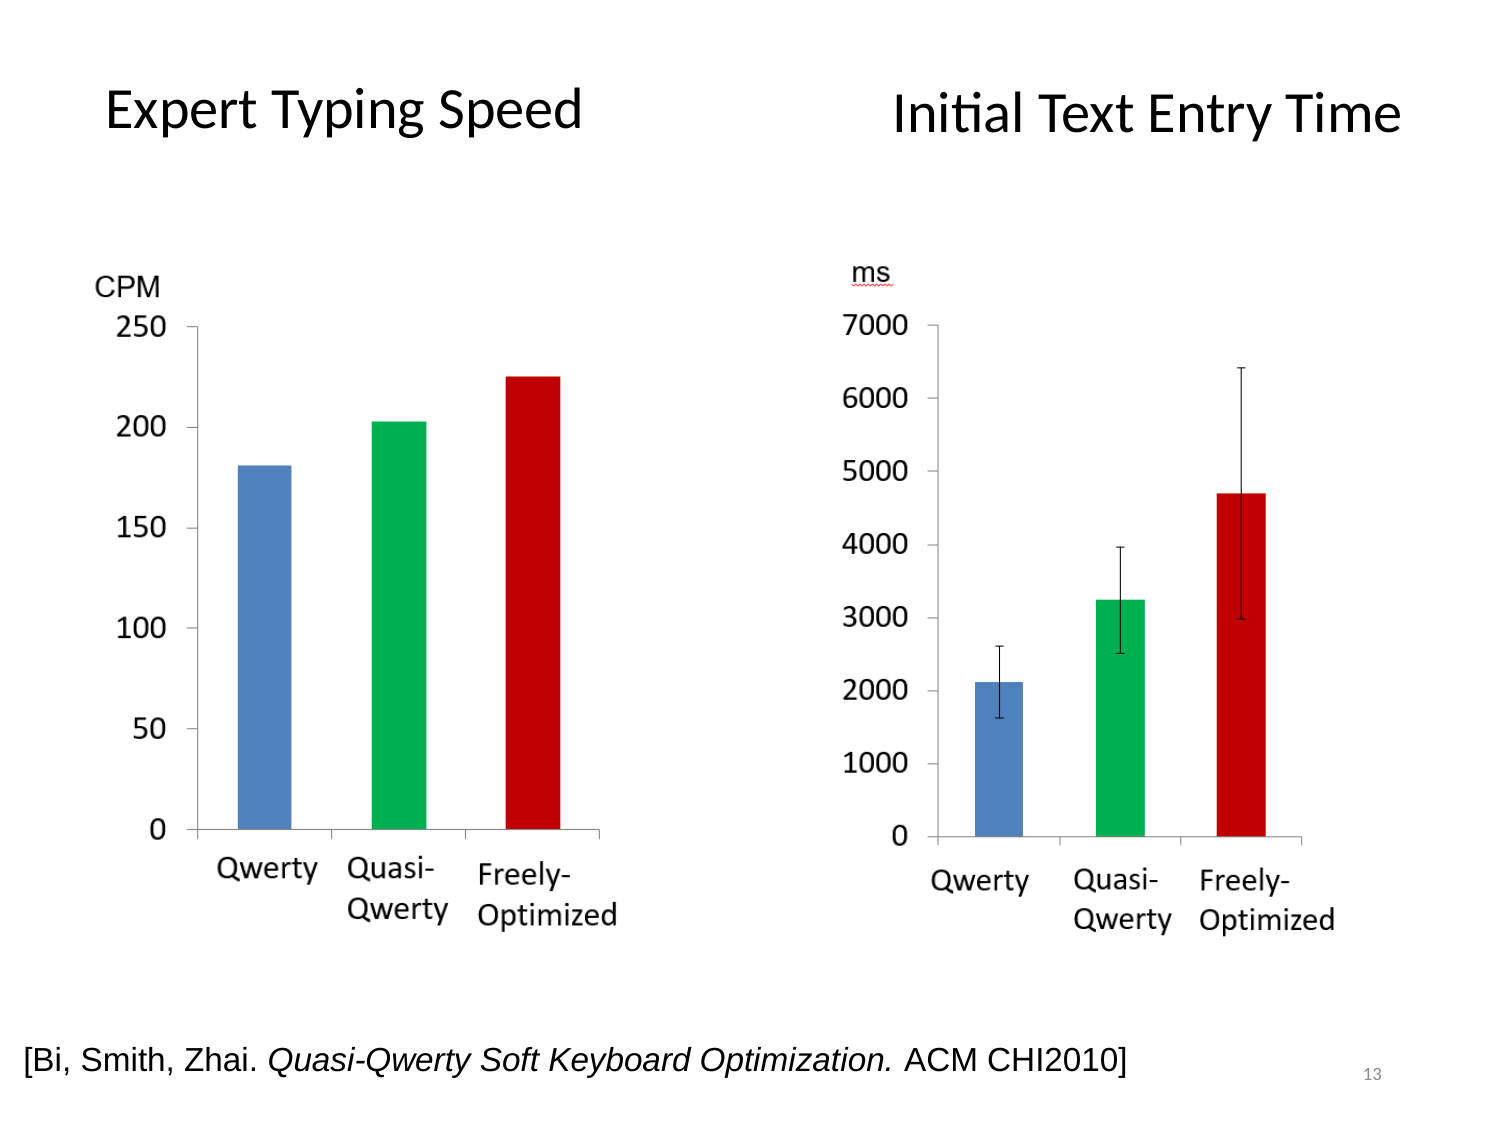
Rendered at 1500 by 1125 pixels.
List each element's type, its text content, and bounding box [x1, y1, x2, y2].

slide_number 13 [1059, 1042, 1397, 1103]
picture [799, 235, 1372, 953]
picture [74, 235, 660, 948]
text_box [Bi, Smith, Zhai. Quasi-Qwerty Soft Keyboard Optimization. ACM CHI2010] [8, 1030, 1143, 1086]
text_box Expert Typing Speed [90, 62, 600, 148]
text_box Initial Text Entry Time [877, 66, 1418, 152]
